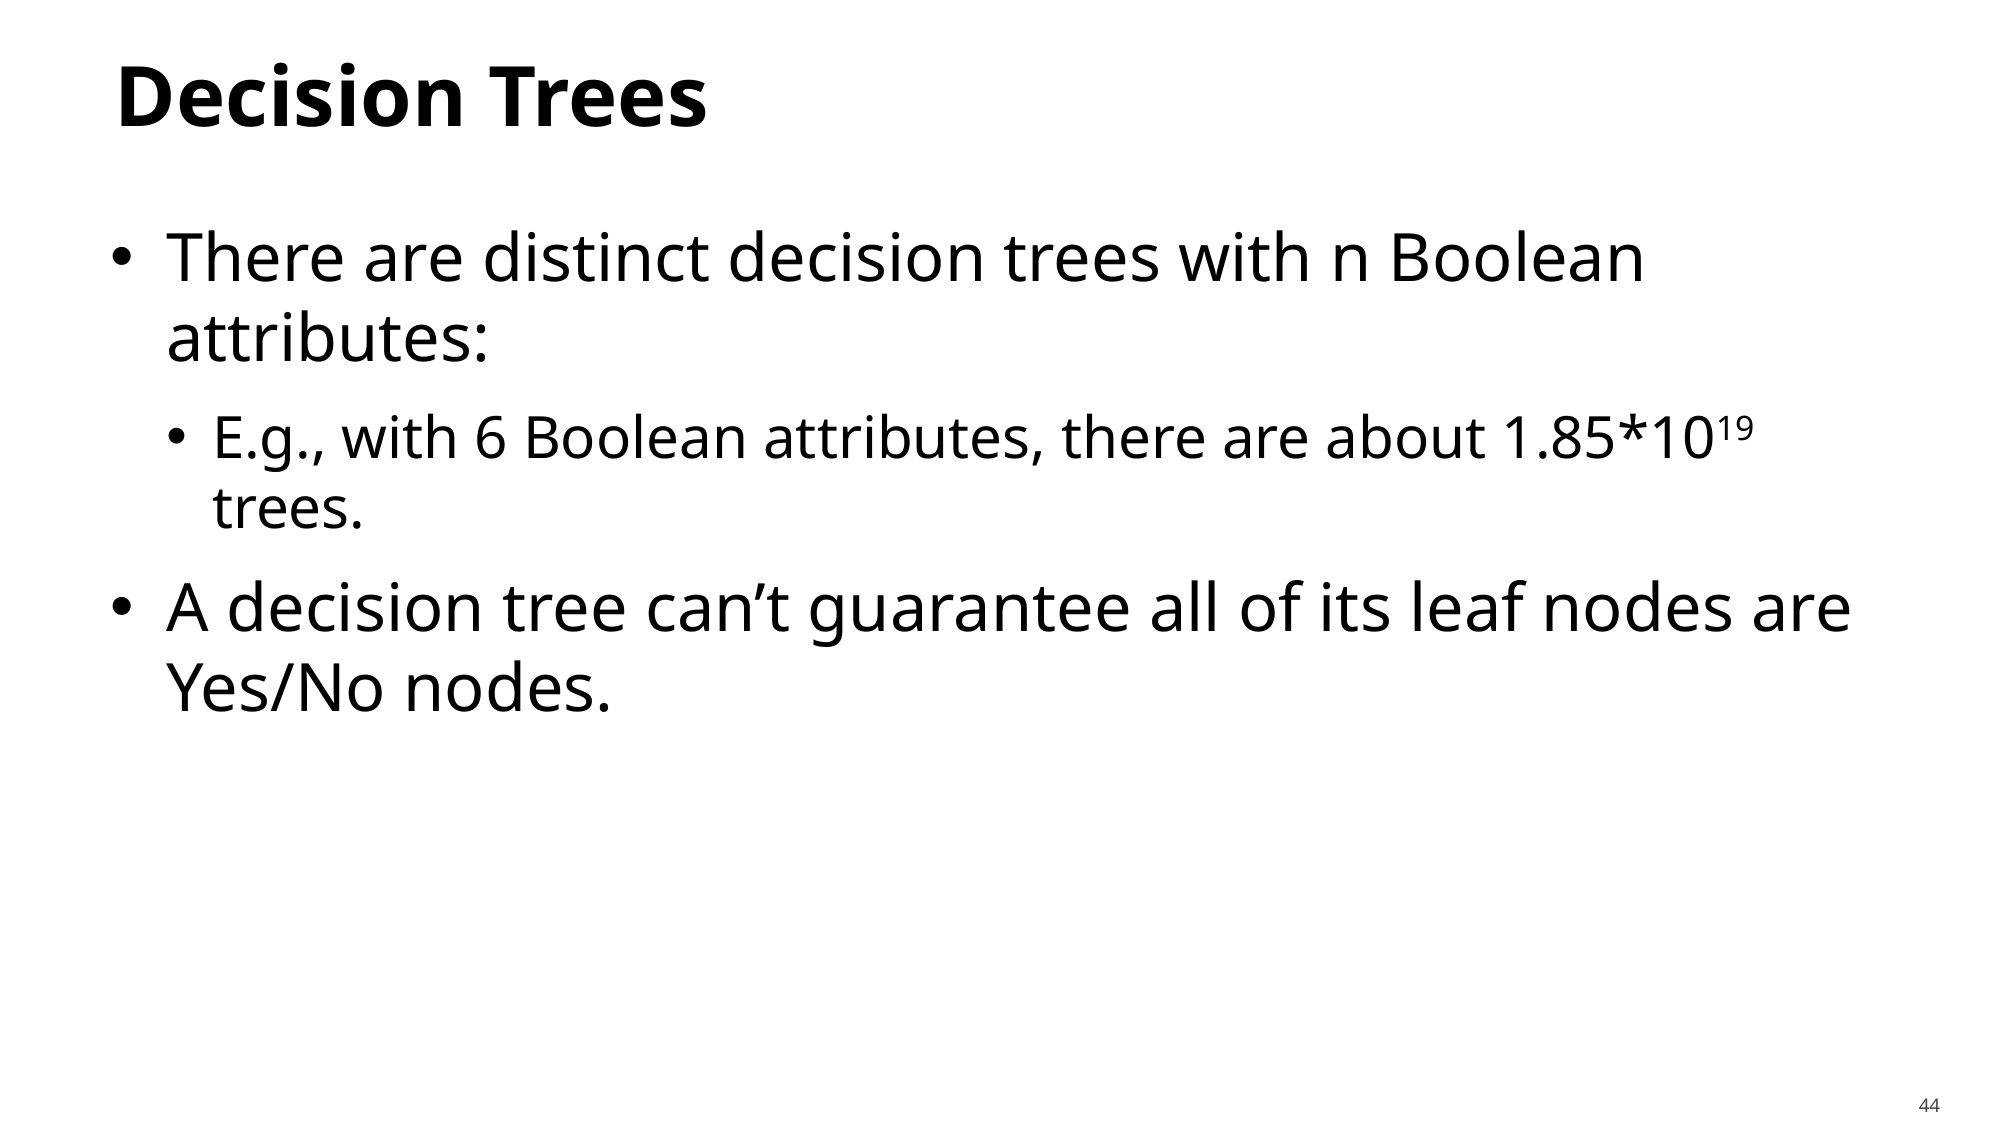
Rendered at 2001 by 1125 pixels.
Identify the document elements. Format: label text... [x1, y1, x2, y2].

title Decision Trees [99, 12, 1900, 175]
slide_number 44 [1794, 1080, 1955, 1125]
